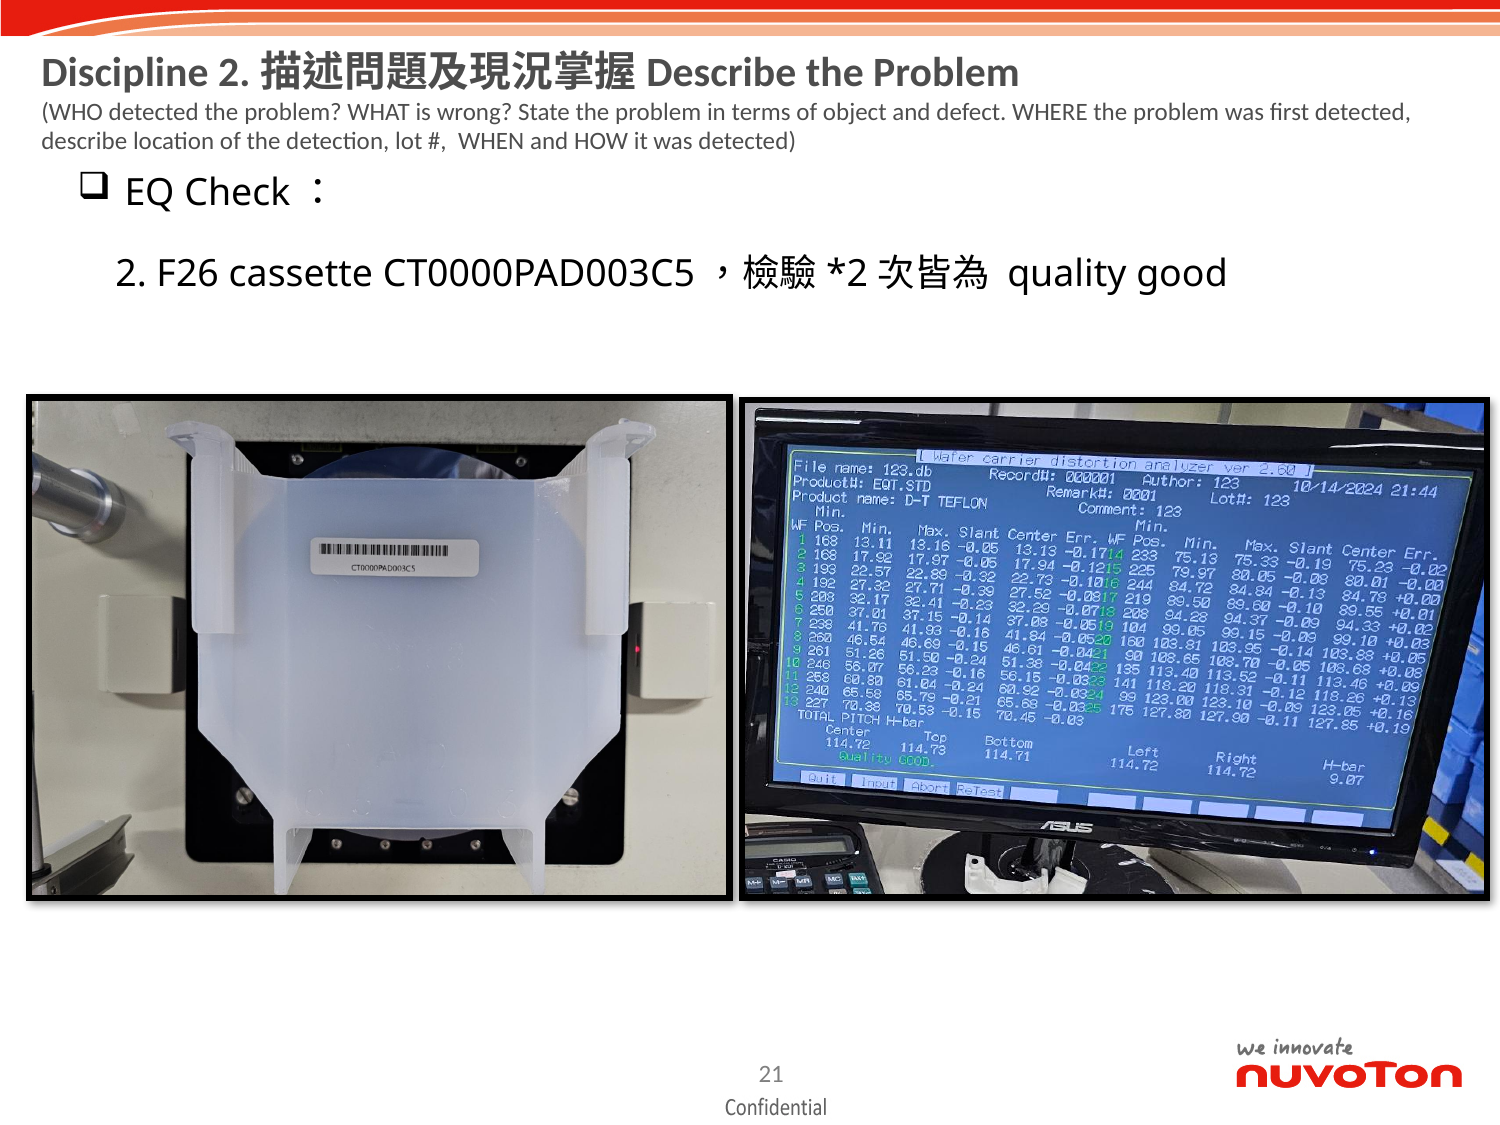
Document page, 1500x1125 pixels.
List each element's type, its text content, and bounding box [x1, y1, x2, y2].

text_box 2. F26 cassette CT0000PAD003C5，檢驗*2次皆為 quality good [100, 241, 1243, 302]
slide_number 20 [596, 1042, 947, 1103]
text_box EQ Check： [62, 163, 352, 221]
picture [0, 0, 1500, 1125]
text_box Discipline 2.描述問題及現況掌握Describe the Problem (WHO detected the problem? WHAT is wrong? State the problem in terms of object and defect. WHERE the problem was first detected, describe location of the detection, lot #, WHEN and HOW it was detected) [26, 37, 1474, 163]
